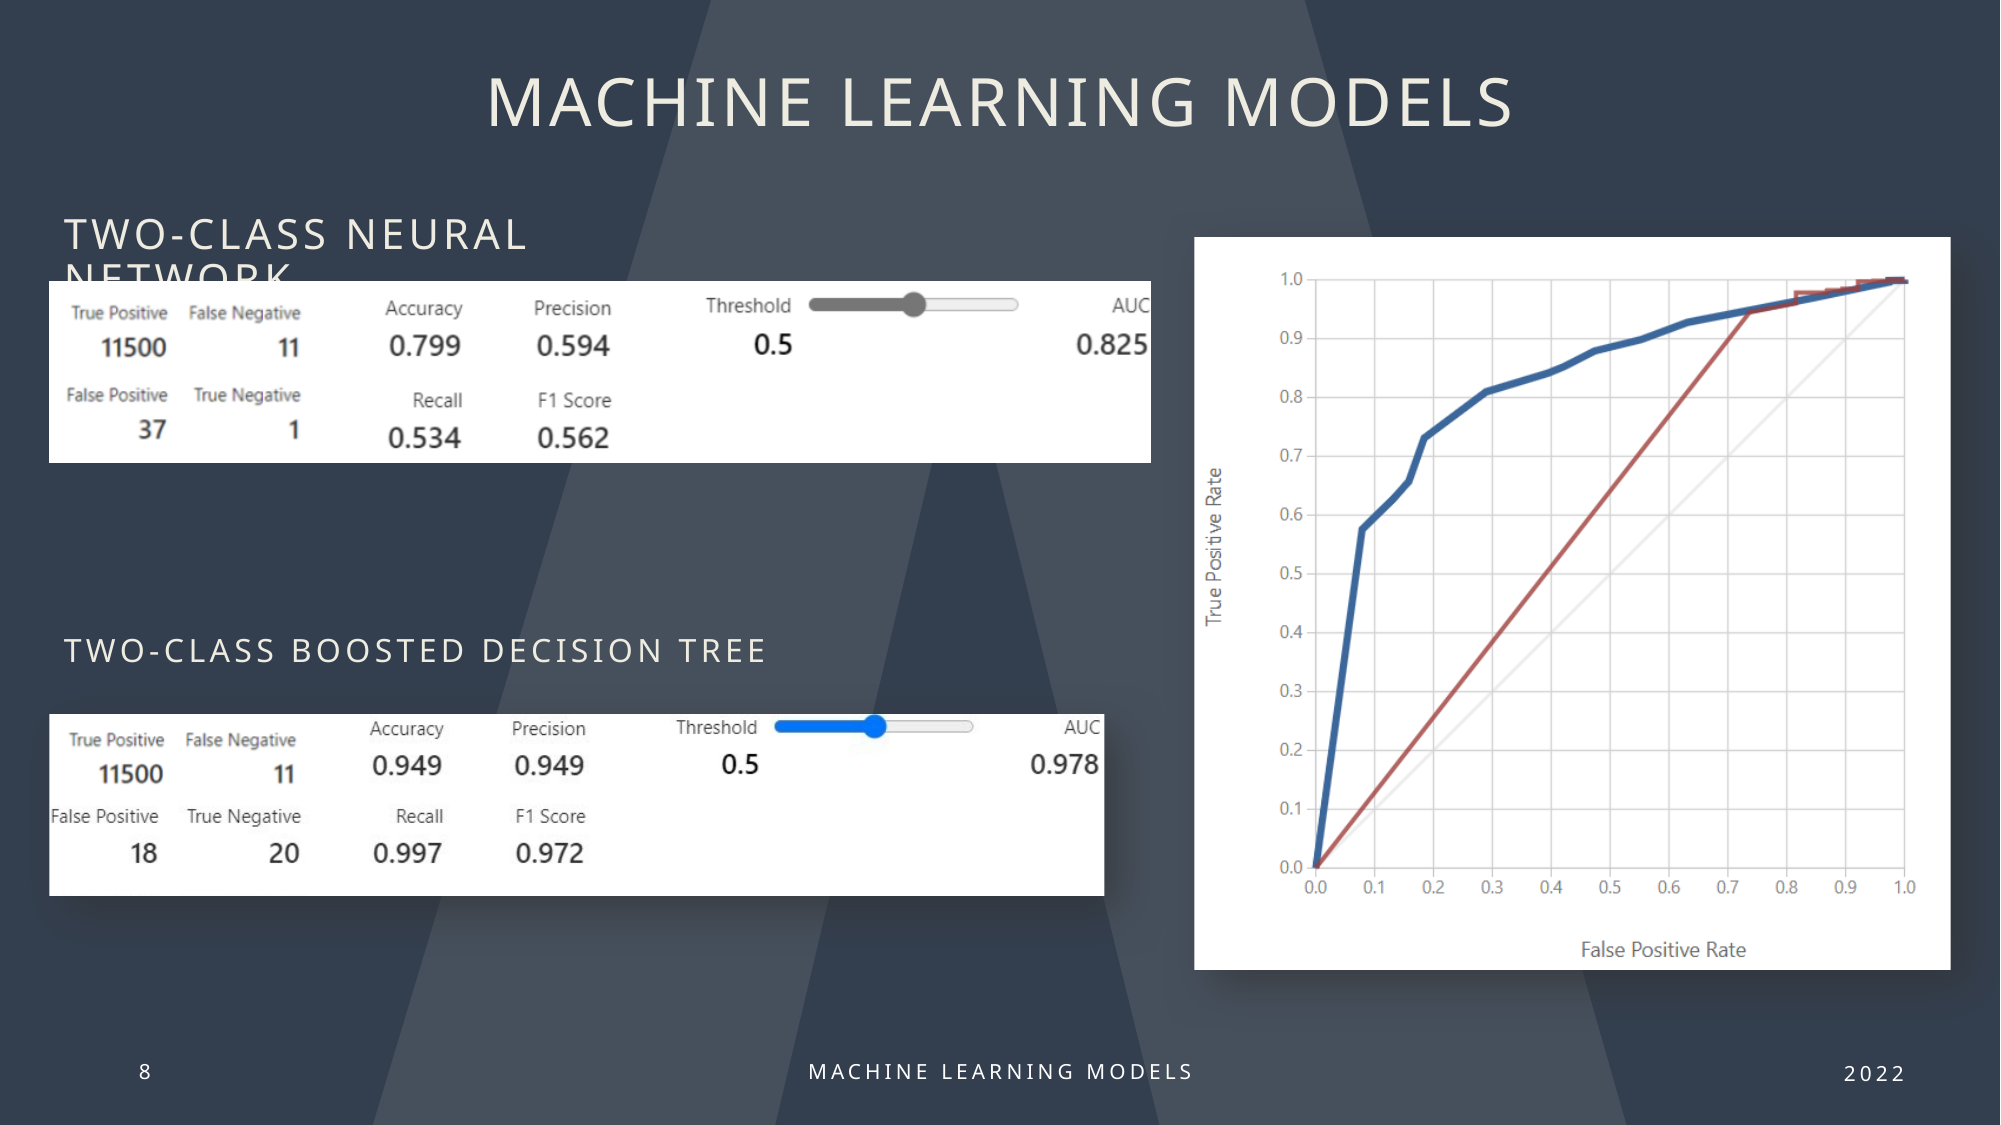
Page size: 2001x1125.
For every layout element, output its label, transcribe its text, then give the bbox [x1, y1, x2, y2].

picture [49, 281, 1151, 463]
title Machine learning models [137, 61, 1863, 143]
list Two-class neural network [49, 206, 768, 276]
slide_number 8 [123, 1042, 574, 1103]
picture [49, 714, 1105, 896]
slide_number 2022 [1468, 1042, 1919, 1103]
list Two-class boosted decision tree [49, 627, 837, 697]
picture [1194, 237, 1951, 970]
footer Machine learning models [662, 1042, 1338, 1103]
